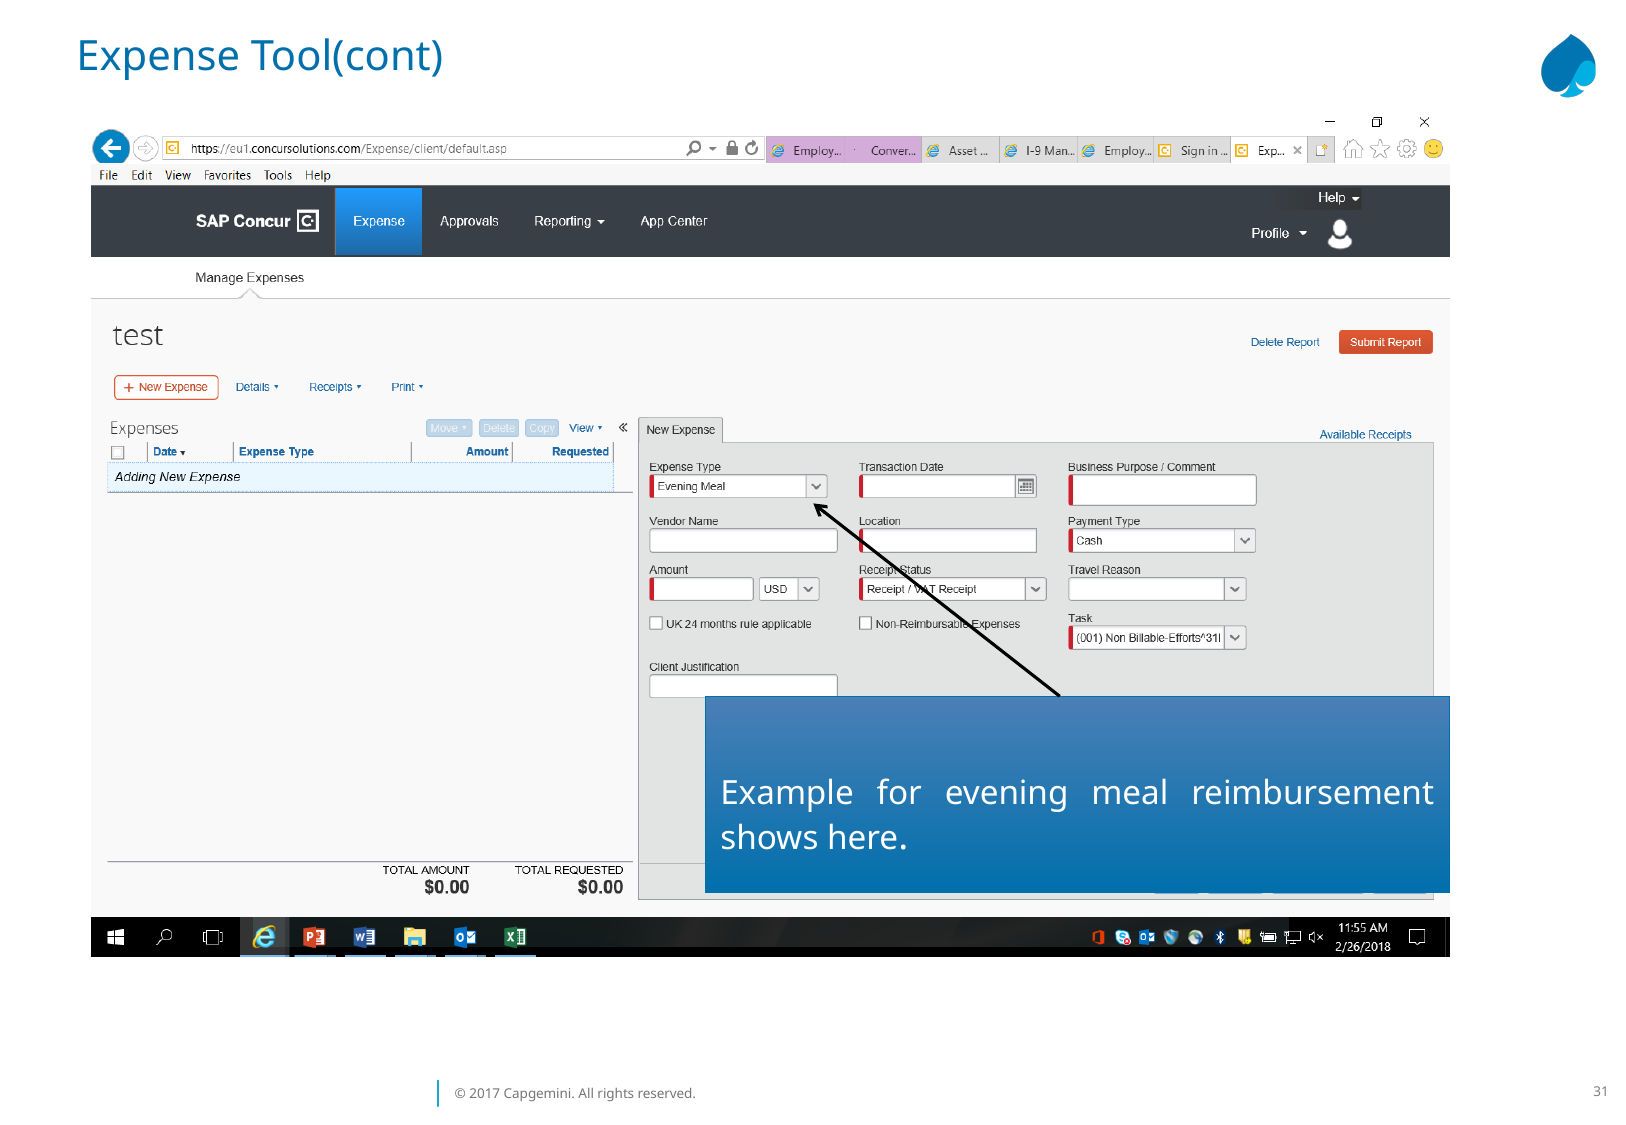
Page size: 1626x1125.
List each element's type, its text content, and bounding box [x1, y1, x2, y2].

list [91, 107, 1450, 957]
title Expense Tool(cont) [76, 34, 1625, 125]
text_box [813, 503, 1060, 697]
